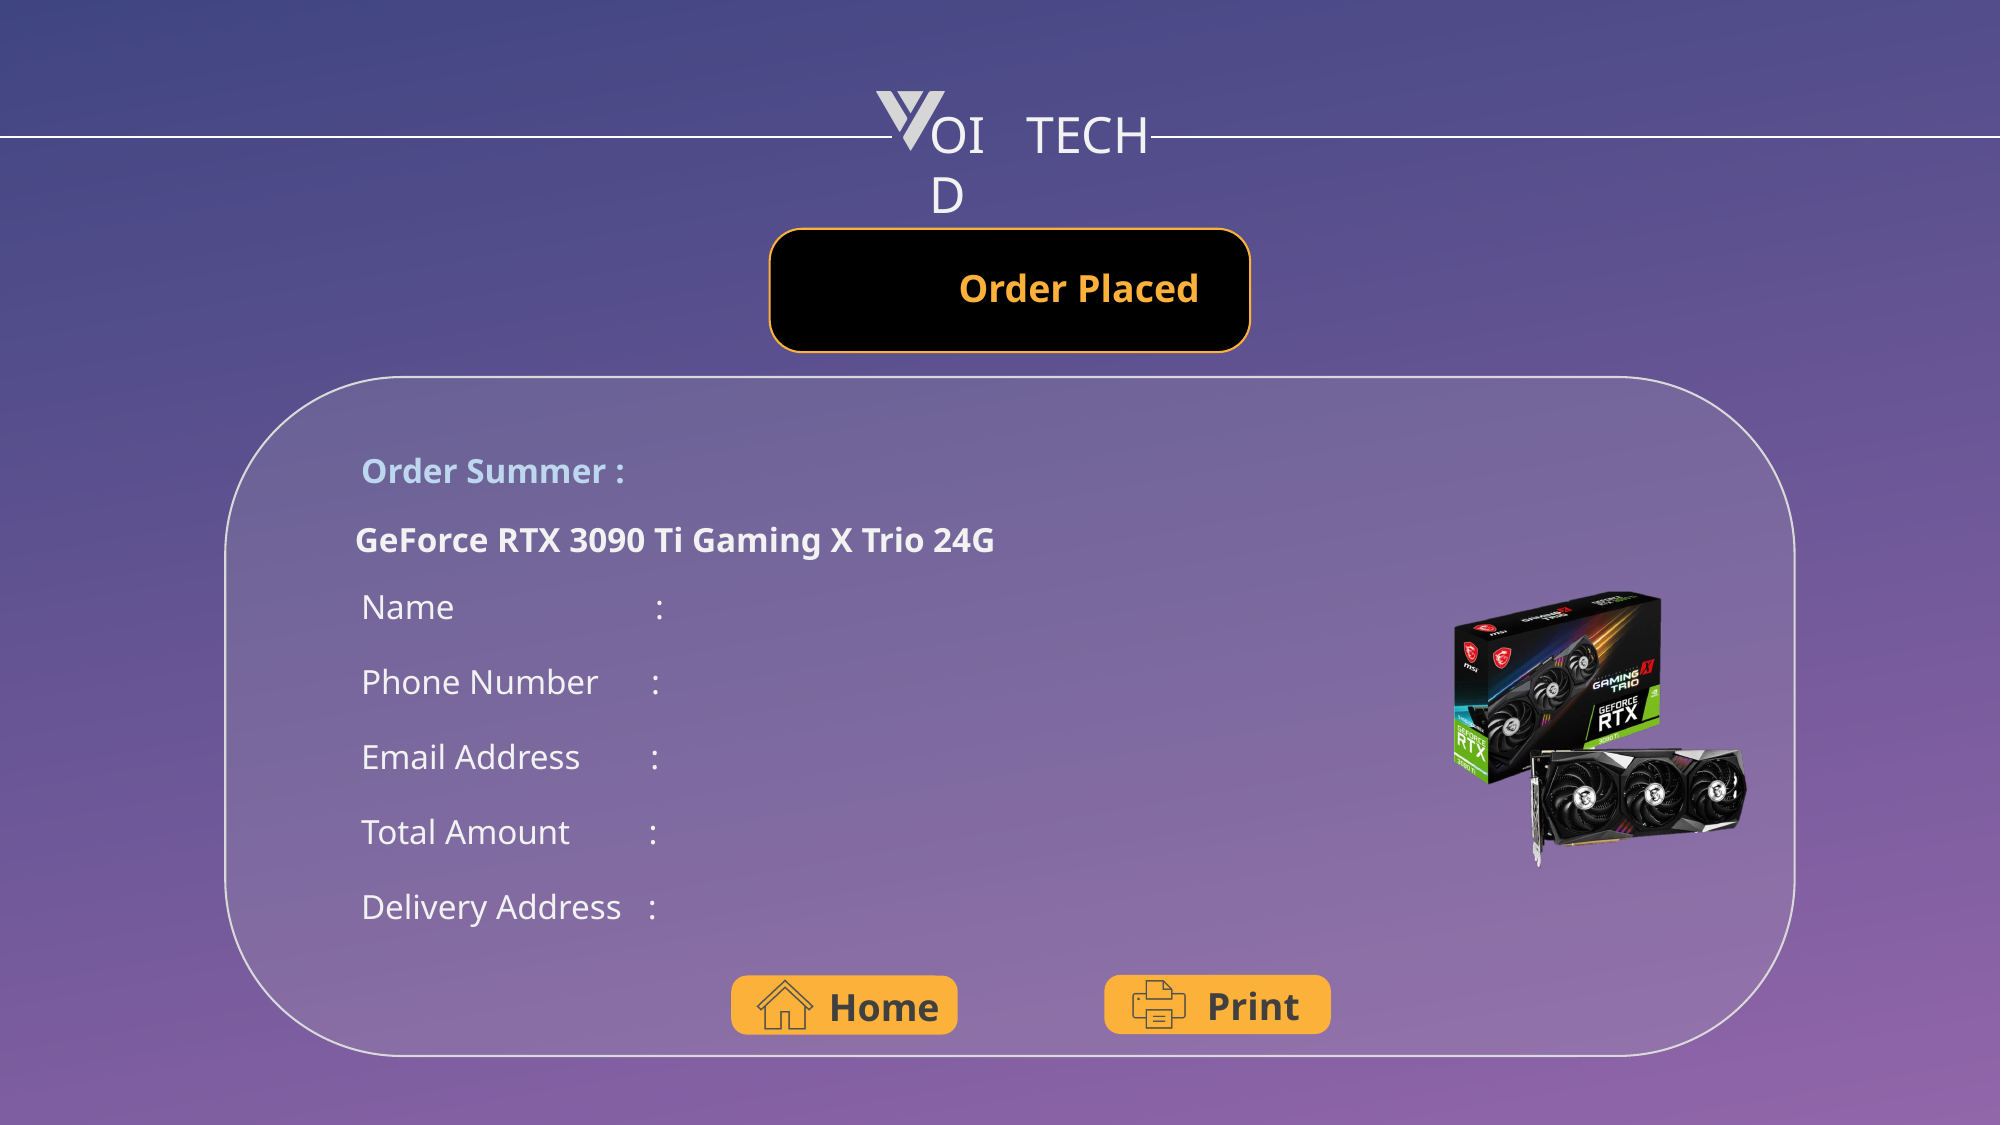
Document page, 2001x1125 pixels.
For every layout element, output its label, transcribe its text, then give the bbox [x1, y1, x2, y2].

text_box Name : [346, 578, 1075, 634]
text_box [224, 375, 1796, 1058]
text_box Email Address : [346, 728, 1083, 784]
text_box Delivery Address : [346, 878, 1083, 934]
text_box Total Amount : [346, 803, 1083, 859]
text_box Phone Number : [346, 653, 1083, 709]
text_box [732, 971, 957, 1037]
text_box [1105, 975, 1330, 1037]
text_box GeForce RTX 3090 Ti Gaming X Trio 24G [311, 511, 1048, 566]
picture [1454, 588, 1747, 869]
text_box Order Summer : [346, 442, 672, 498]
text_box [0, 91, 2000, 172]
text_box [769, 228, 1251, 353]
